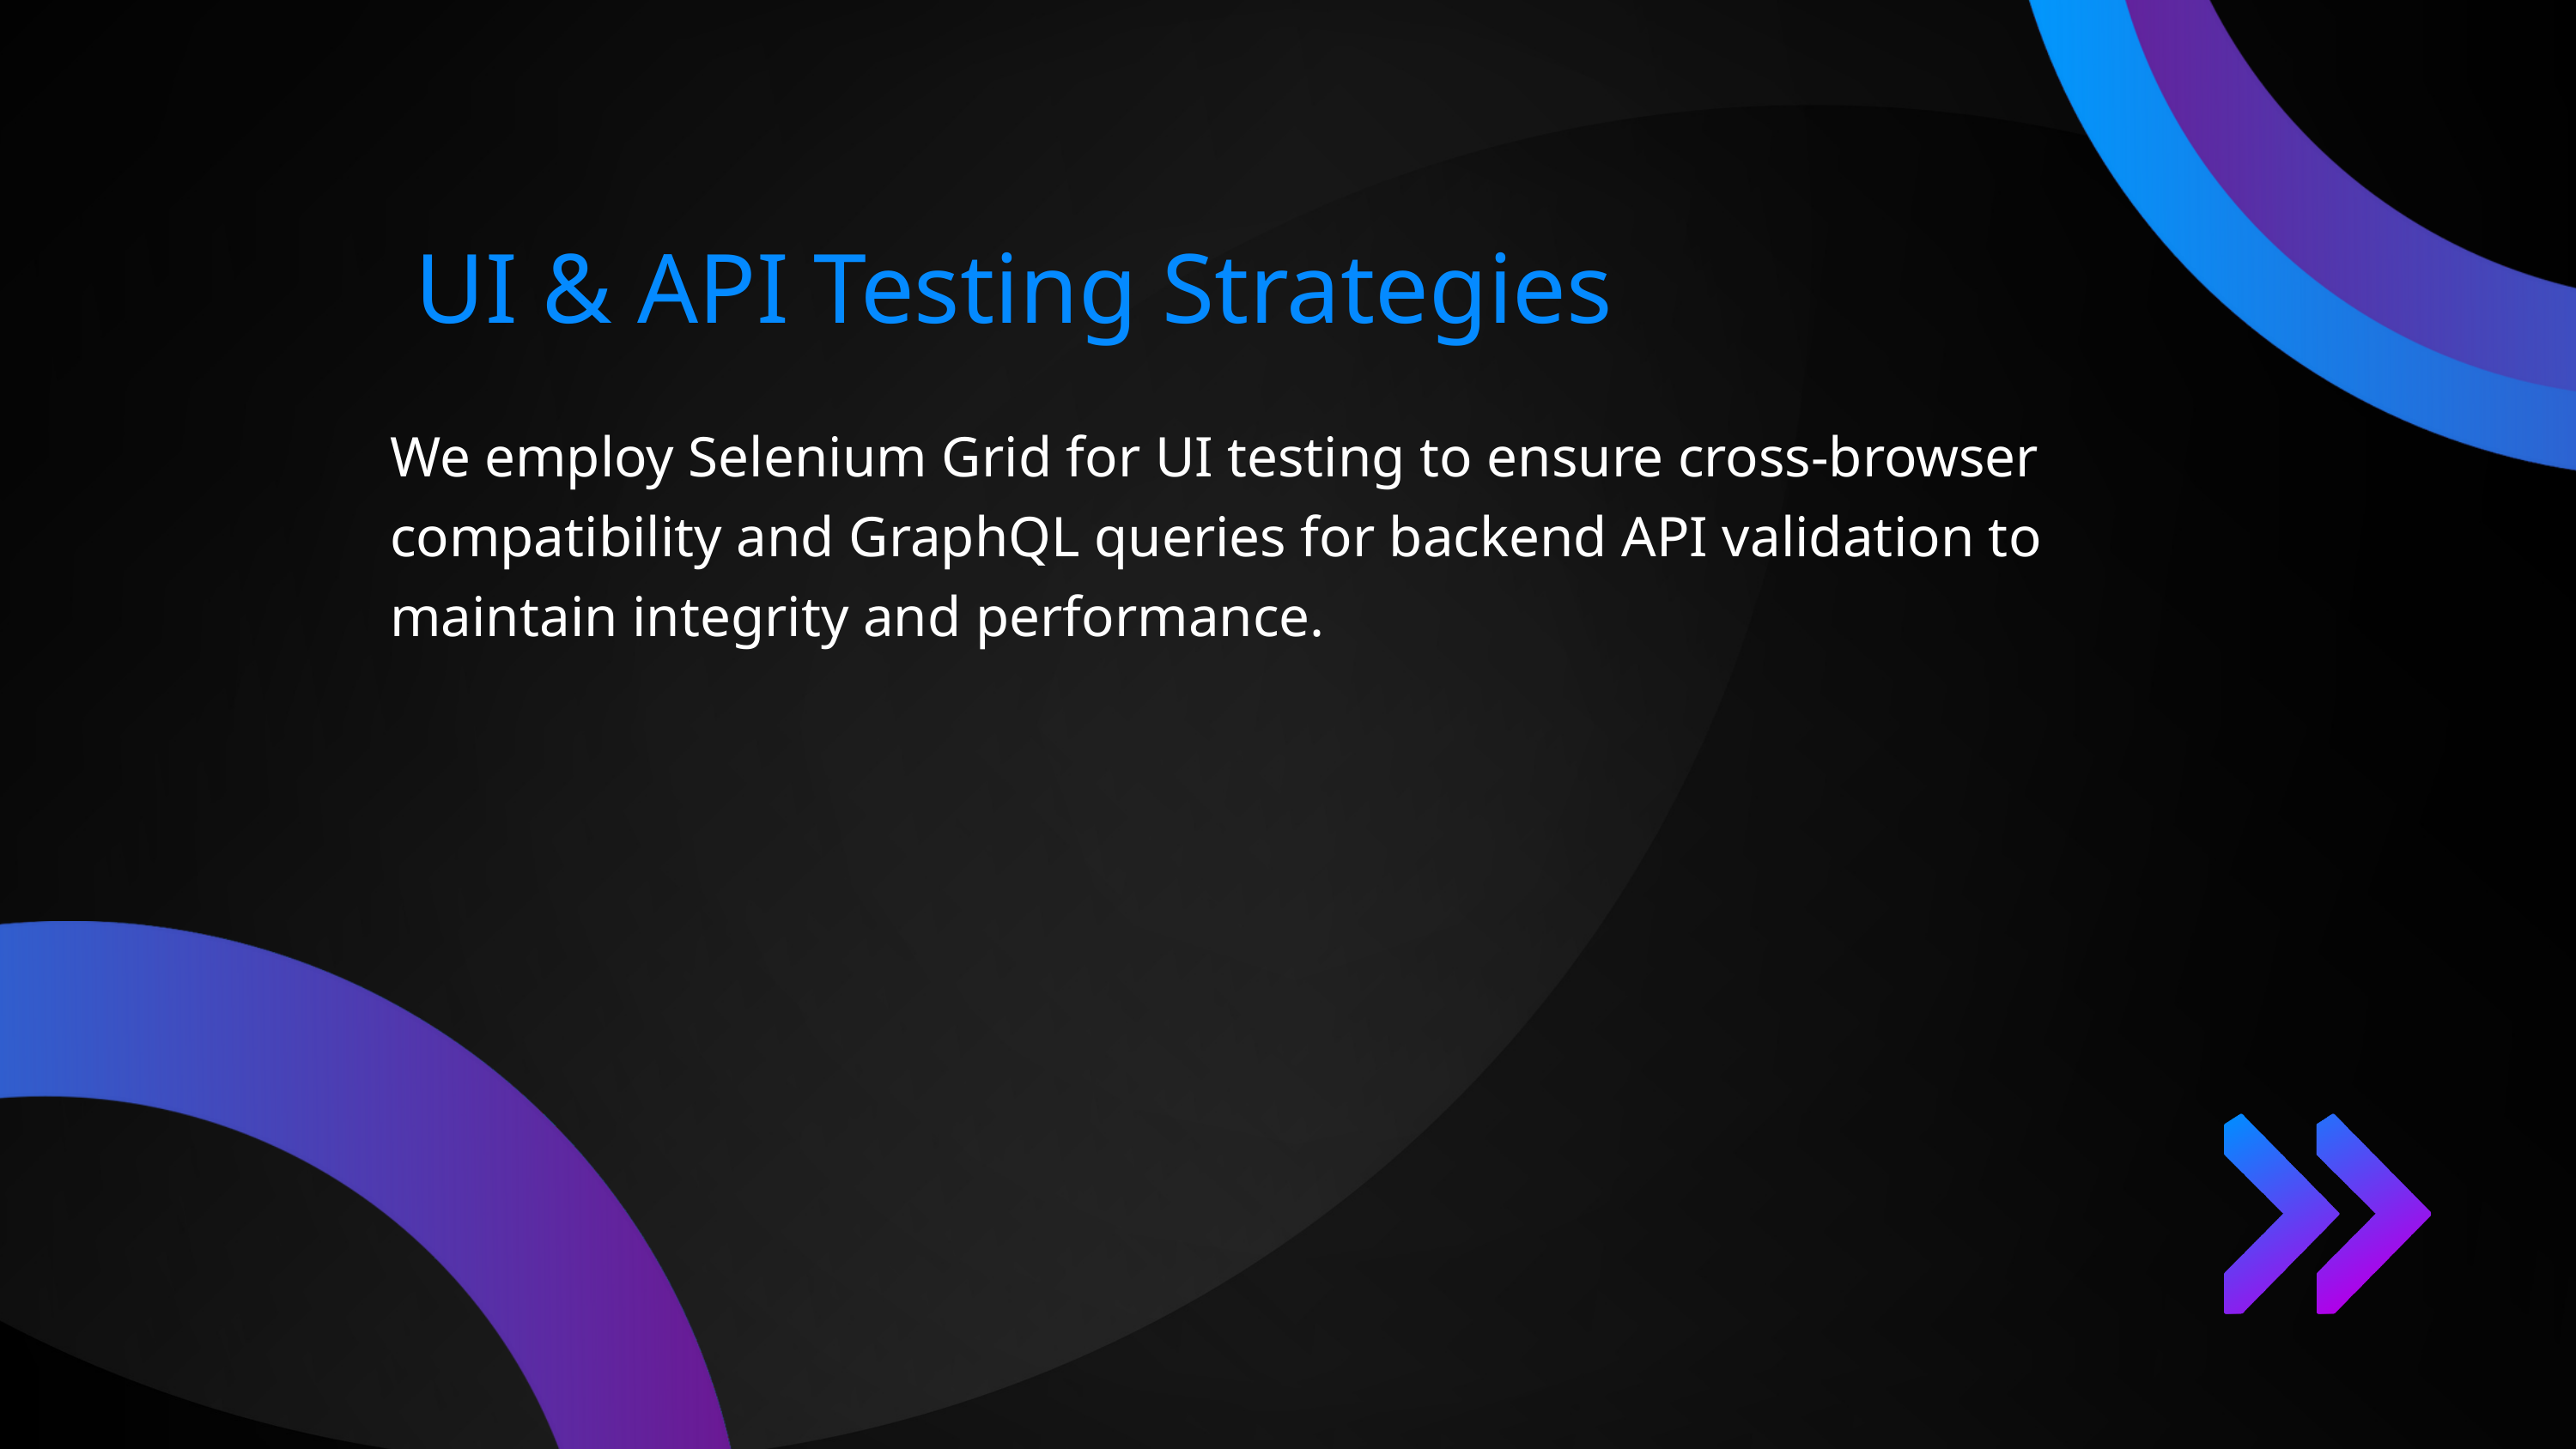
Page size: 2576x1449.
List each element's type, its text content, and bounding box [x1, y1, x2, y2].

text_box [0, 0, 2576, 1449]
text_box [2224, 1113, 2432, 1314]
text_box [1999, 0, 2576, 479]
text_box [0, 921, 749, 1449]
text_box UI & API Testing Strategies [289, 209, 1739, 343]
text_box We employ Selenium Grid for UI testing to ensure cross-browser compatibility and GraphQL queries for backend API validation to maintain integrity and performance. [343, 407, 2050, 647]
